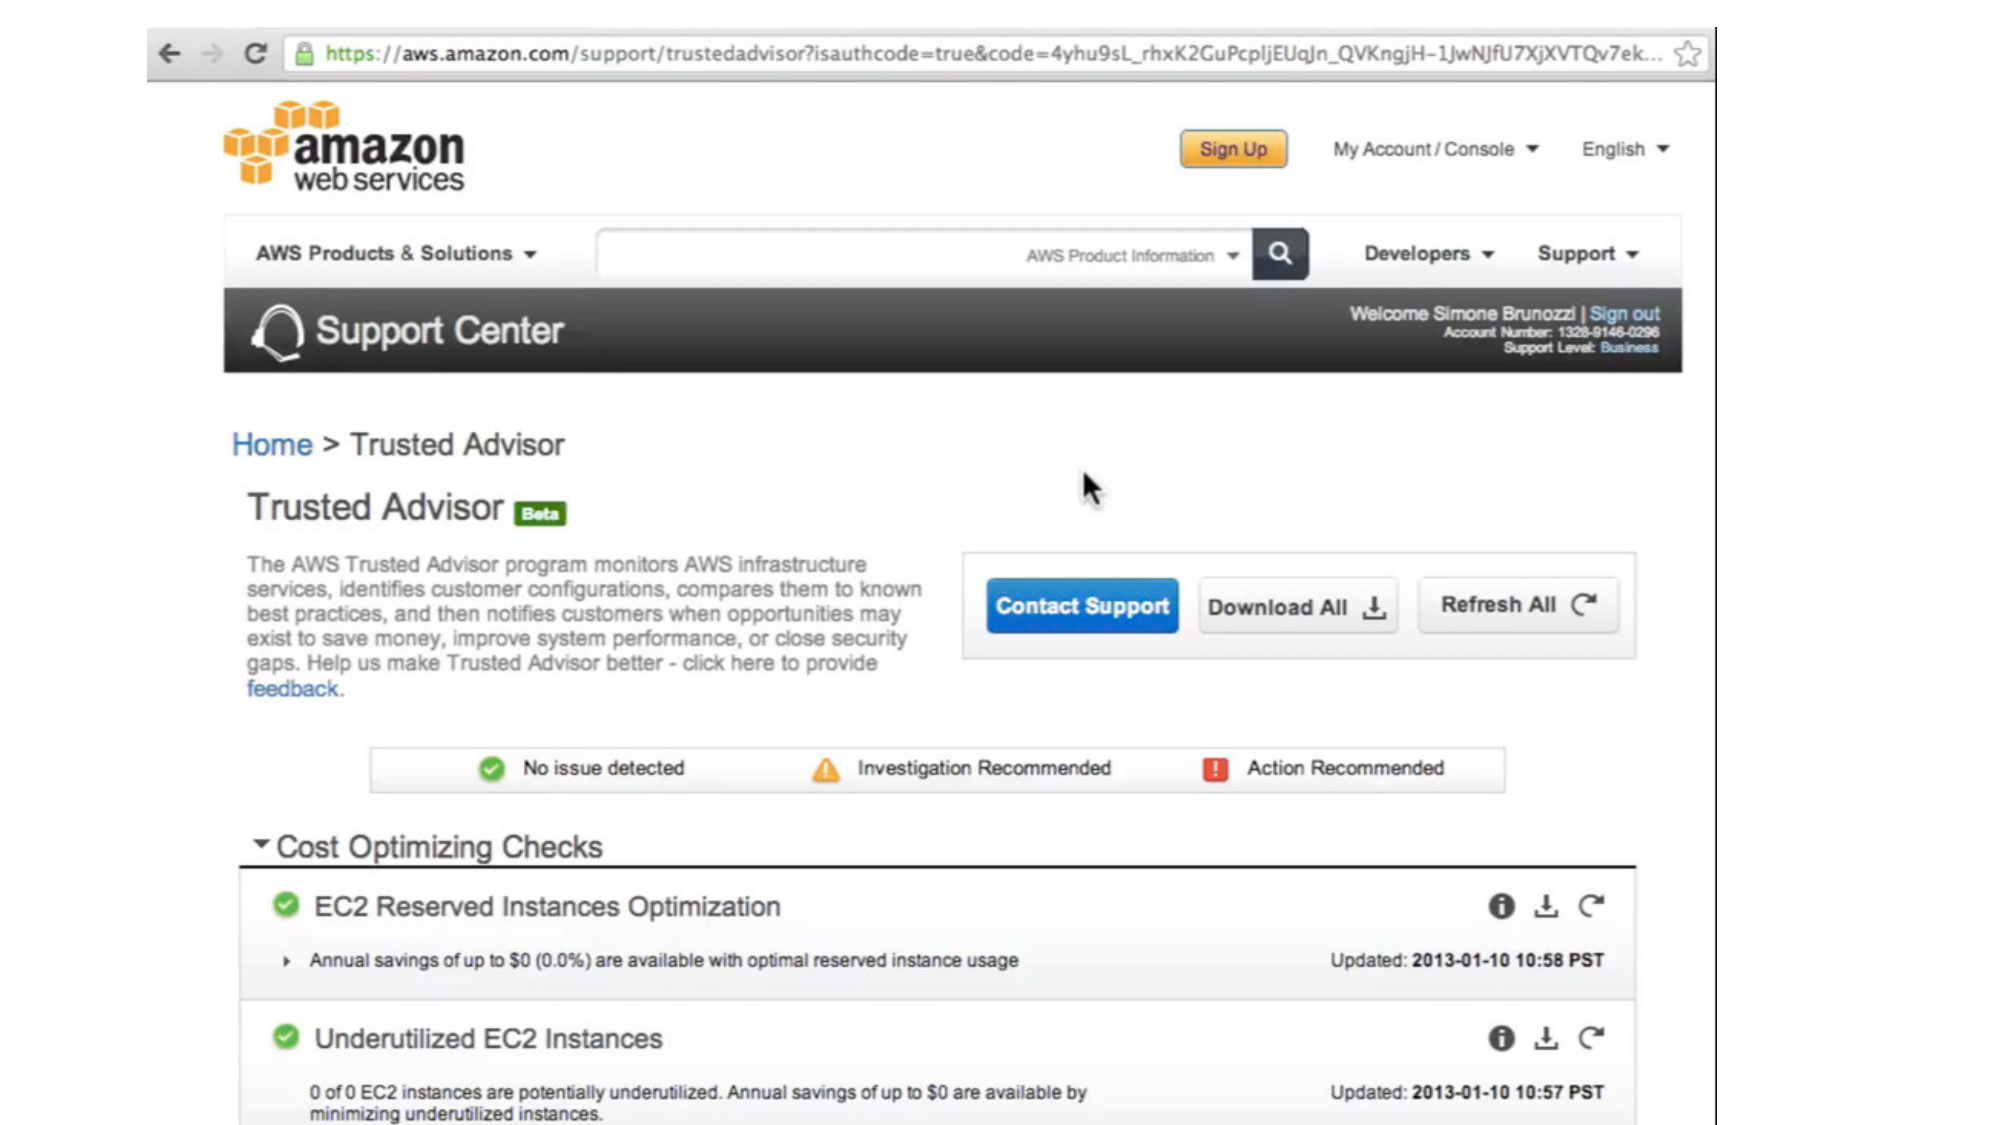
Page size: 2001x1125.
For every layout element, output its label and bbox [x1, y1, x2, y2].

picture [147, 27, 1718, 1125]
